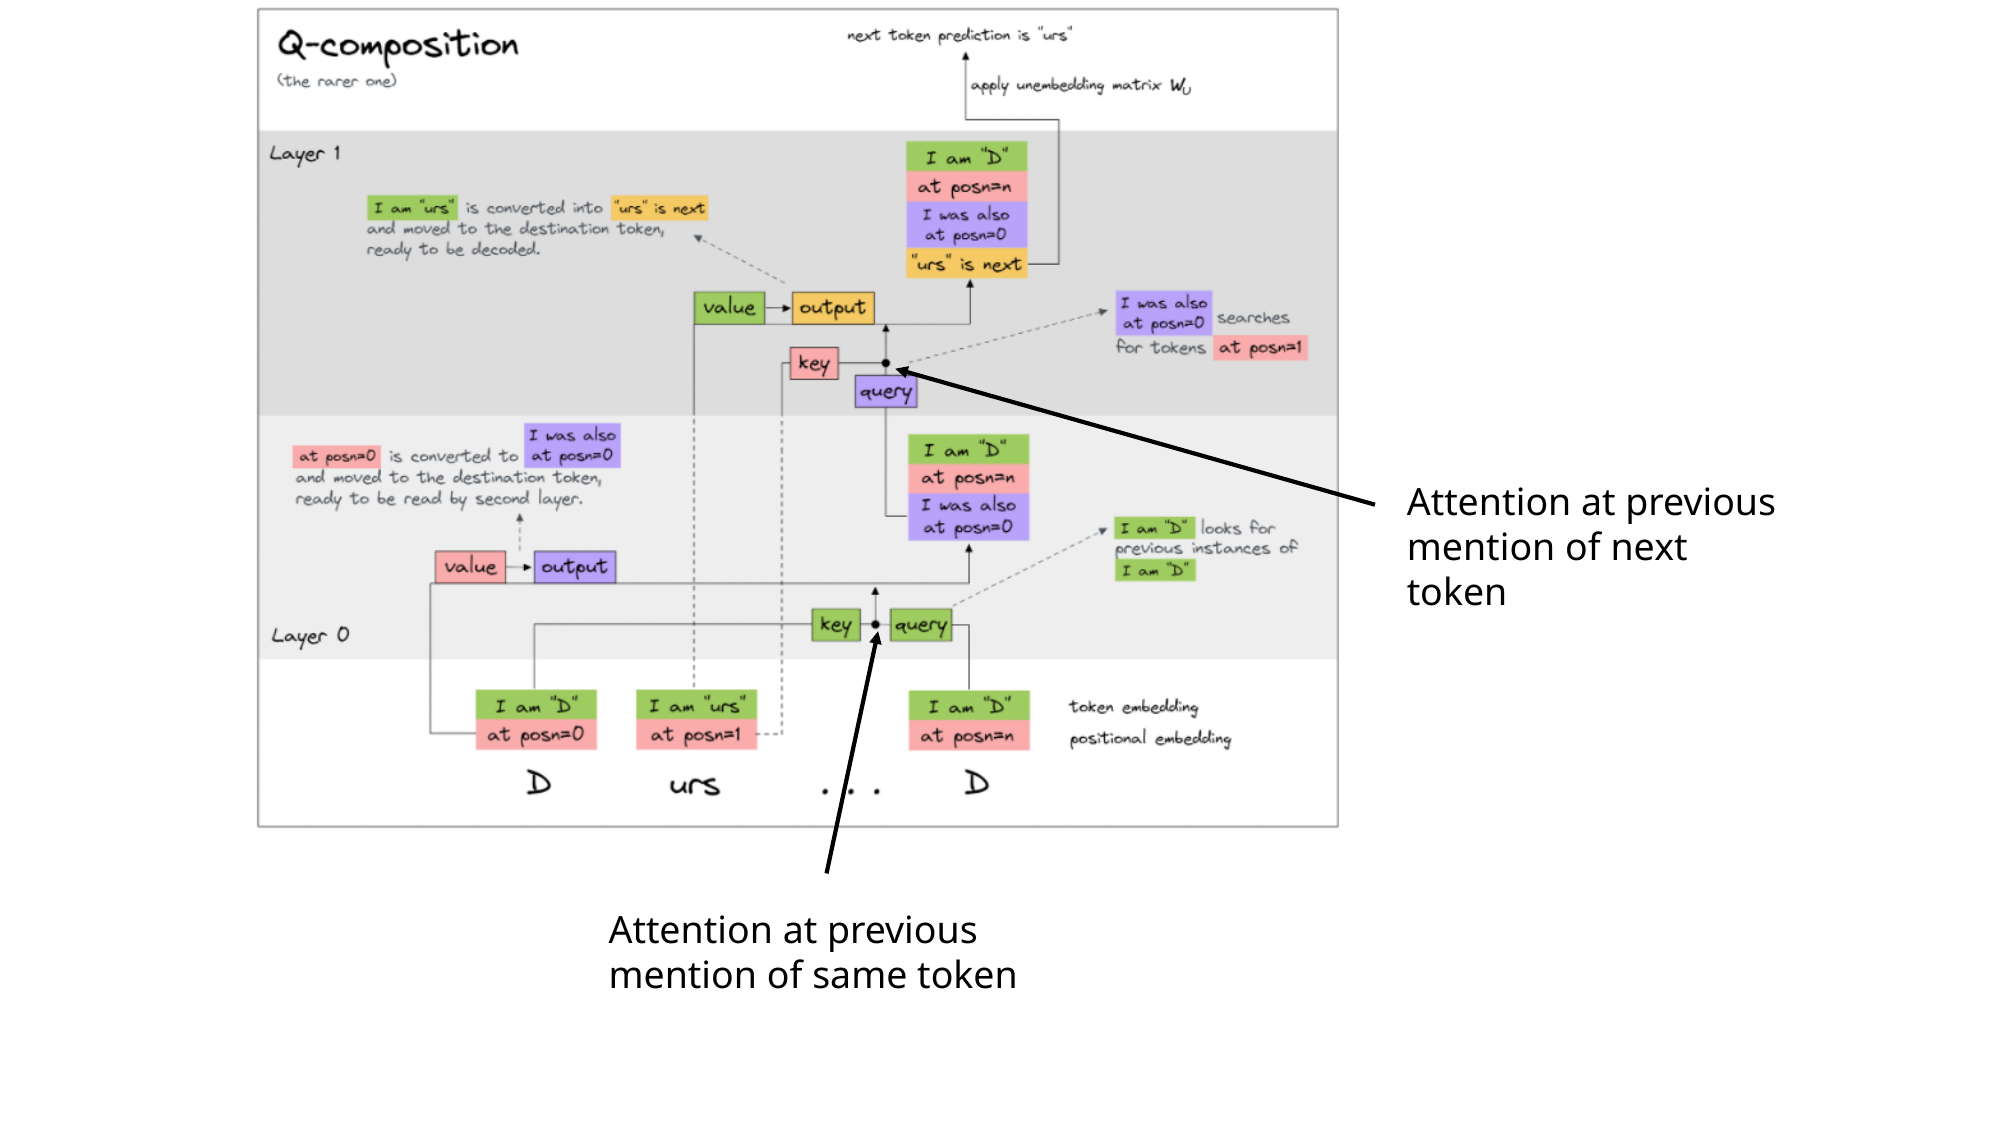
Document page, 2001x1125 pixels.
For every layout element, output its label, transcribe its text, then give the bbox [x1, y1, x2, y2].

text_box Attention at previous mention of next token [1392, 470, 1805, 620]
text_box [826, 630, 879, 874]
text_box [894, 368, 1376, 506]
text_box Attention at previous mention of same token [593, 898, 1060, 1004]
picture [251, 0, 1339, 829]
